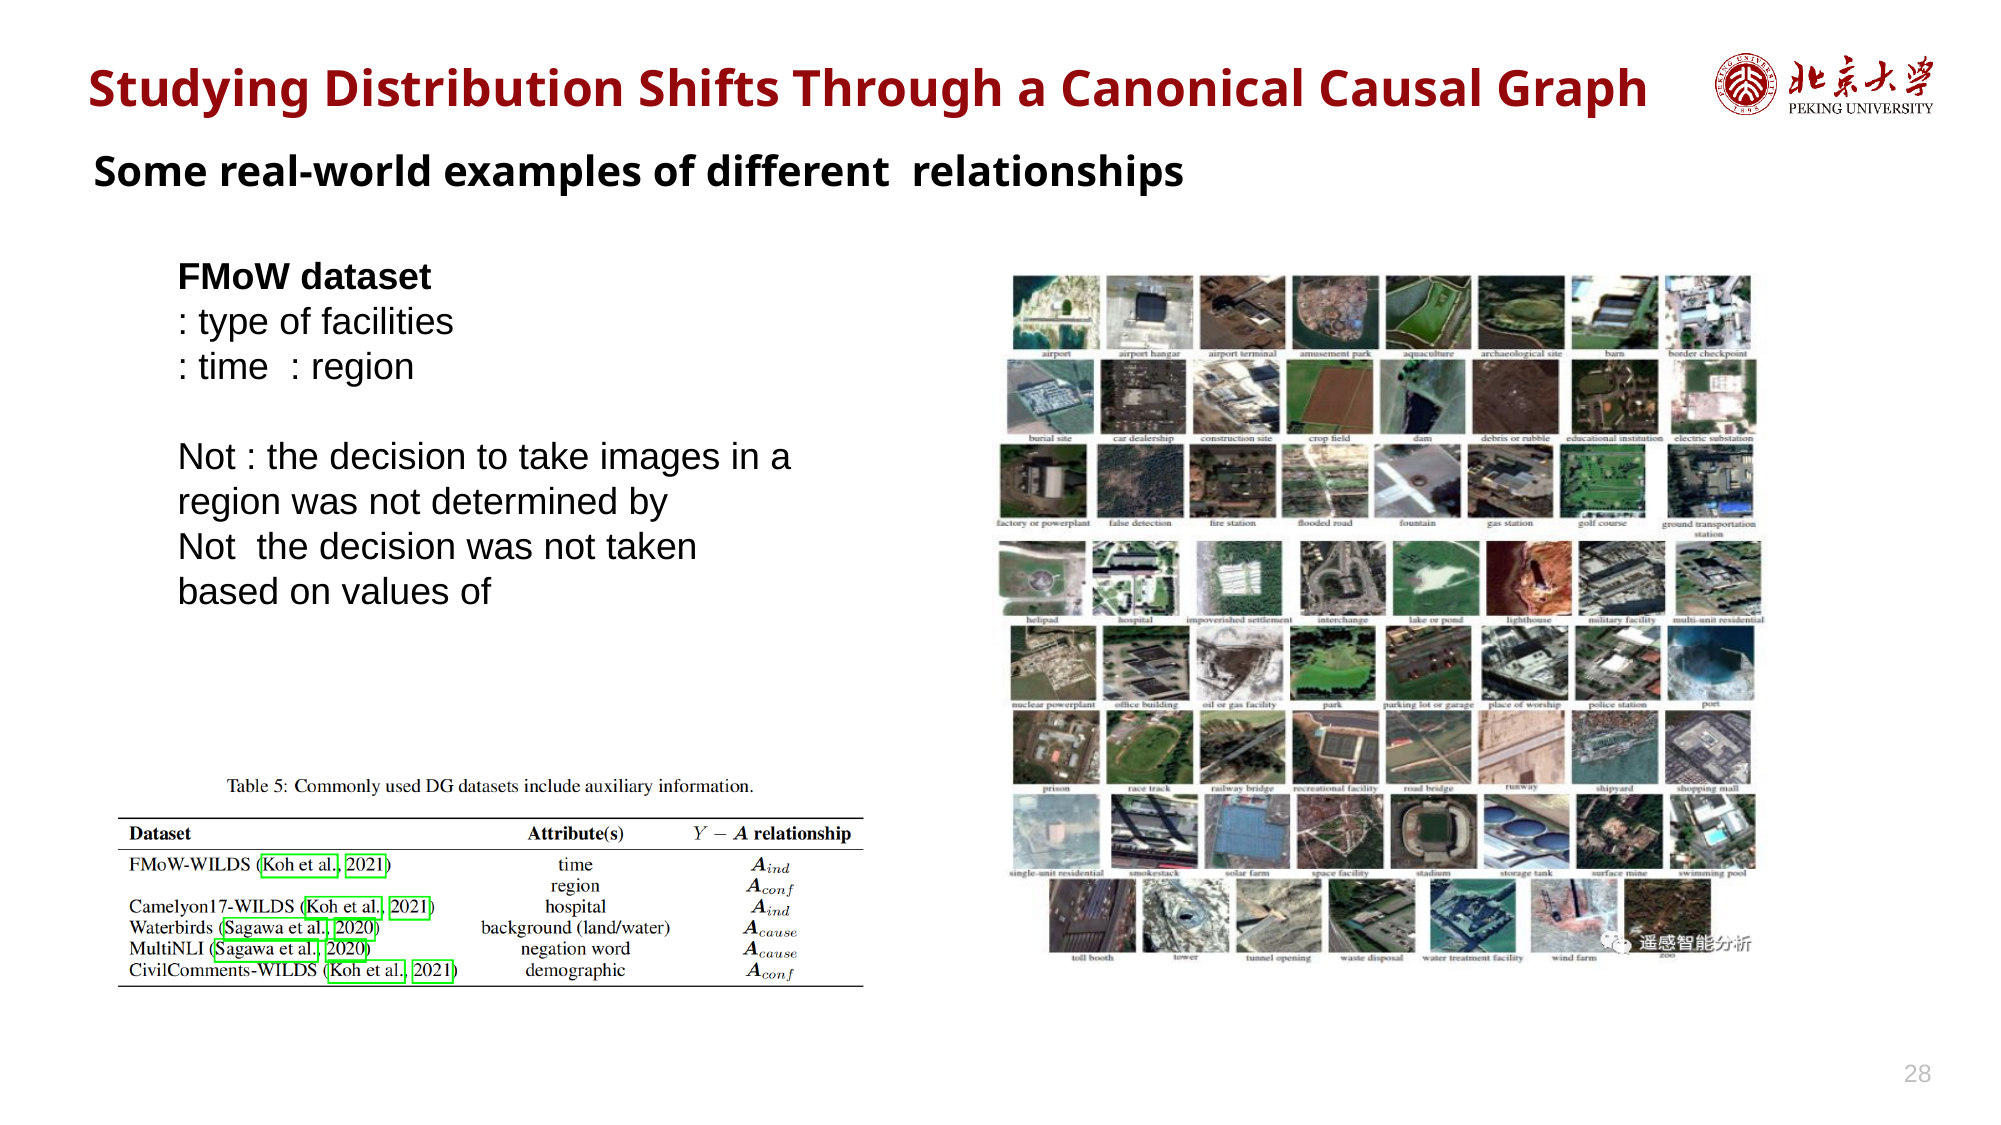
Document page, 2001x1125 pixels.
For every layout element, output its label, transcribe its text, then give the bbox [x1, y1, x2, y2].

picture [106, 762, 886, 998]
picture [986, 273, 1777, 974]
text_box Studying Distribution Shifts Through a Canonical Causal Graph [74, 49, 1734, 124]
picture [1715, 53, 1933, 116]
slide_number 28 [1496, 1042, 1947, 1103]
